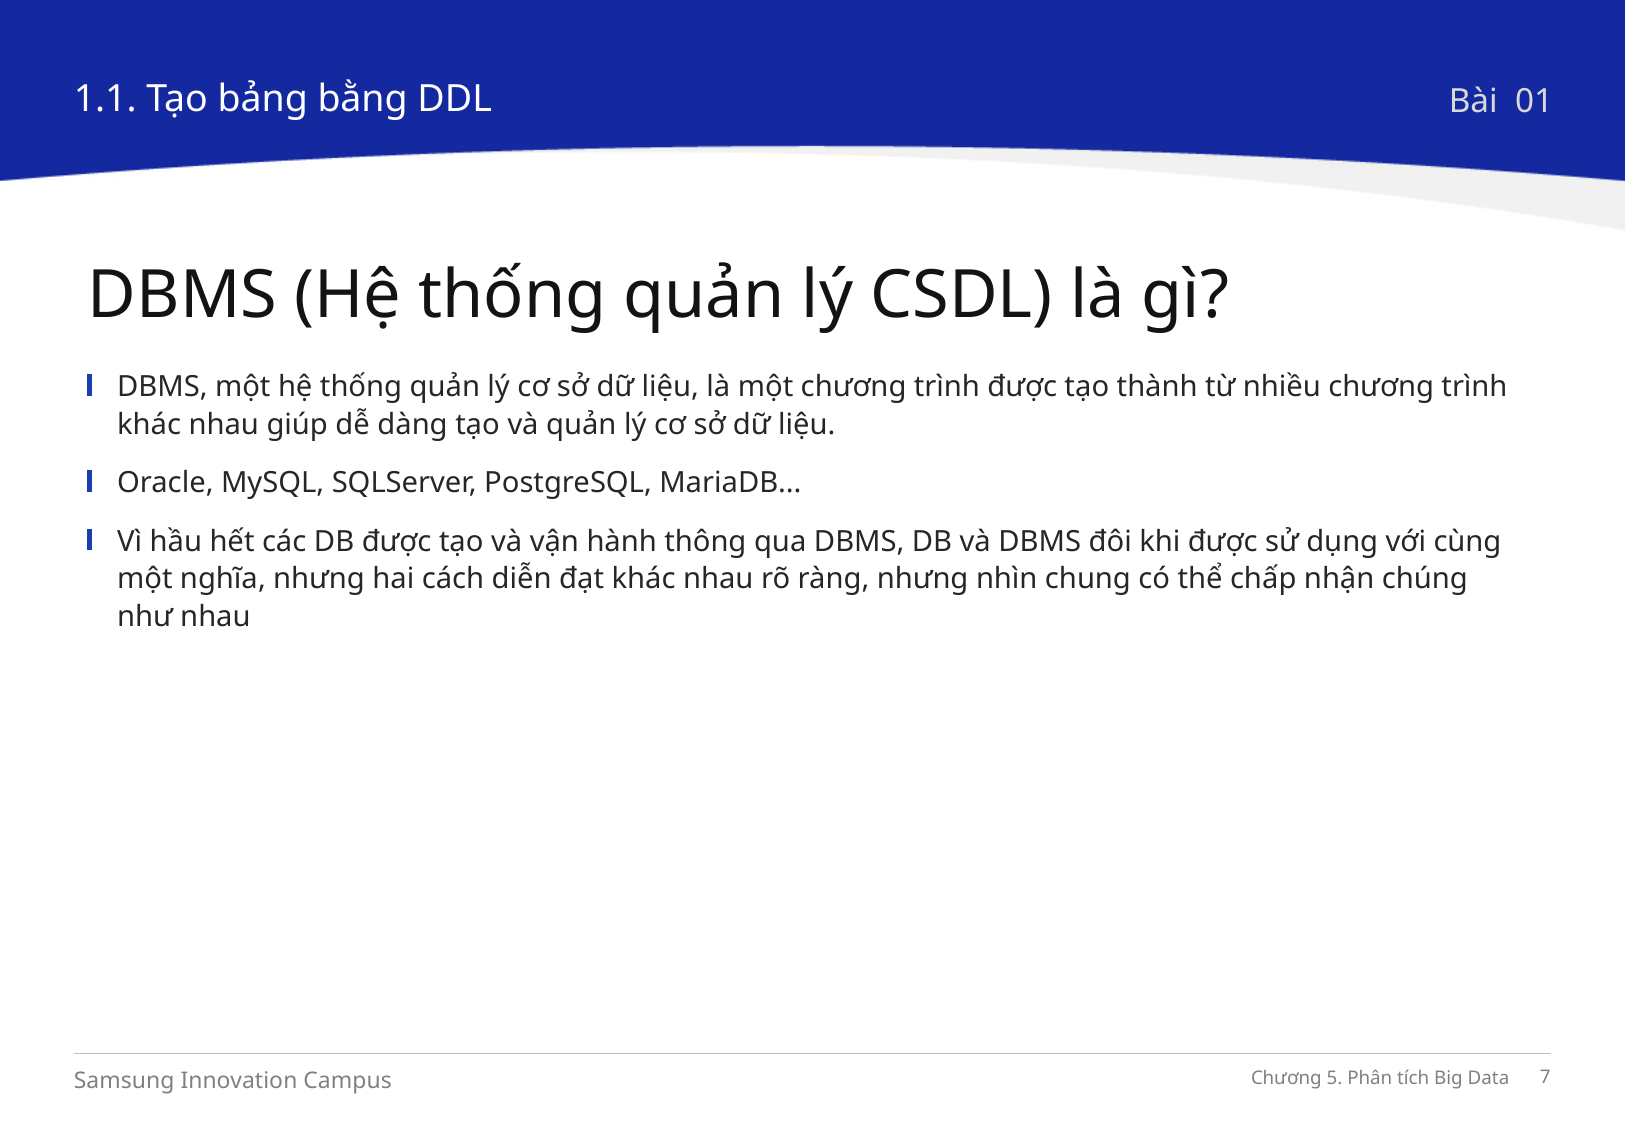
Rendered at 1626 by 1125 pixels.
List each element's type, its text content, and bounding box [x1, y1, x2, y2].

list Bài 01 [1423, 79, 1554, 120]
list DBMS (Hệ thống quản lý CSDL) là gì? [87, 249, 1531, 331]
picture [0, 0, 1625, 1125]
list 1.1. Tạo bảng bằng DDL [73, 73, 1291, 119]
list DBMS, một hệ thống quản lý cơ sở dữ liệu, là một chương trình được tạo thành từ nhiều chương trình khác nhau giúp dễ dàng tạo và quản lý cơ sở dữ liệu. Oracle, MySQL, SQLServer, PostgreSQL, MariaDB... Vì hầu hết các DB được tạo và vận hành thông qua DBMS, DB và DBMS đôi khi được sử dụng với cùng một nghĩa, nhưng hai cách diễn đạt khác nhau rõ ràng, nhưng nhìn chung có thể chấp nhận chúng như nhau [87, 365, 1531, 516]
